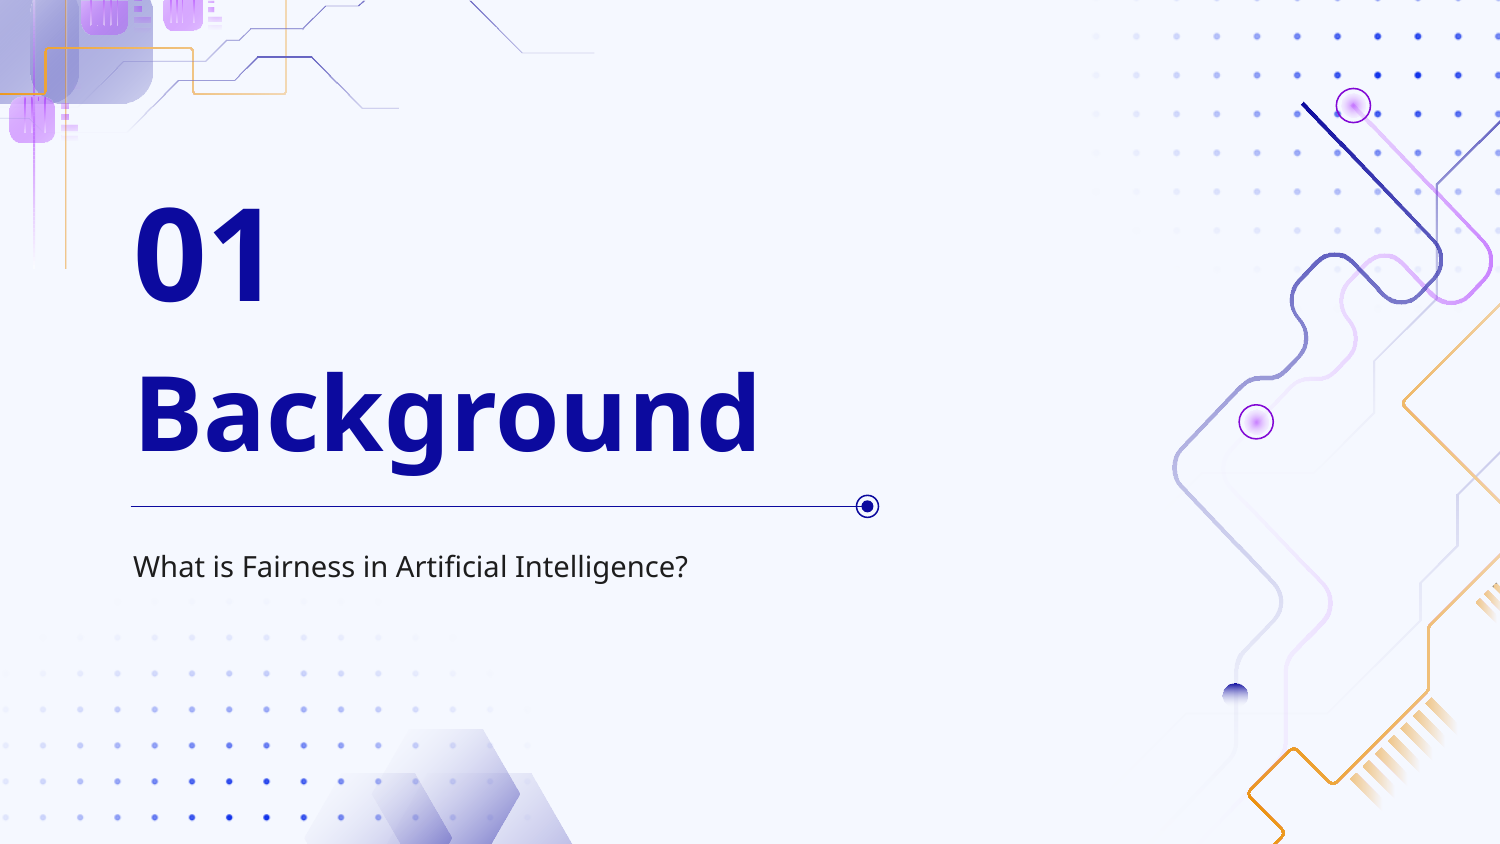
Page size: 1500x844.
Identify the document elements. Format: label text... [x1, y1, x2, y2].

title Background [118, 341, 1037, 480]
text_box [1063, 0, 1500, 844]
subtitle What is Fairness in Artificial Intelligence? [118, 533, 1037, 609]
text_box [130, 495, 879, 518]
title 01 [118, 168, 398, 332]
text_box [0, 549, 583, 844]
